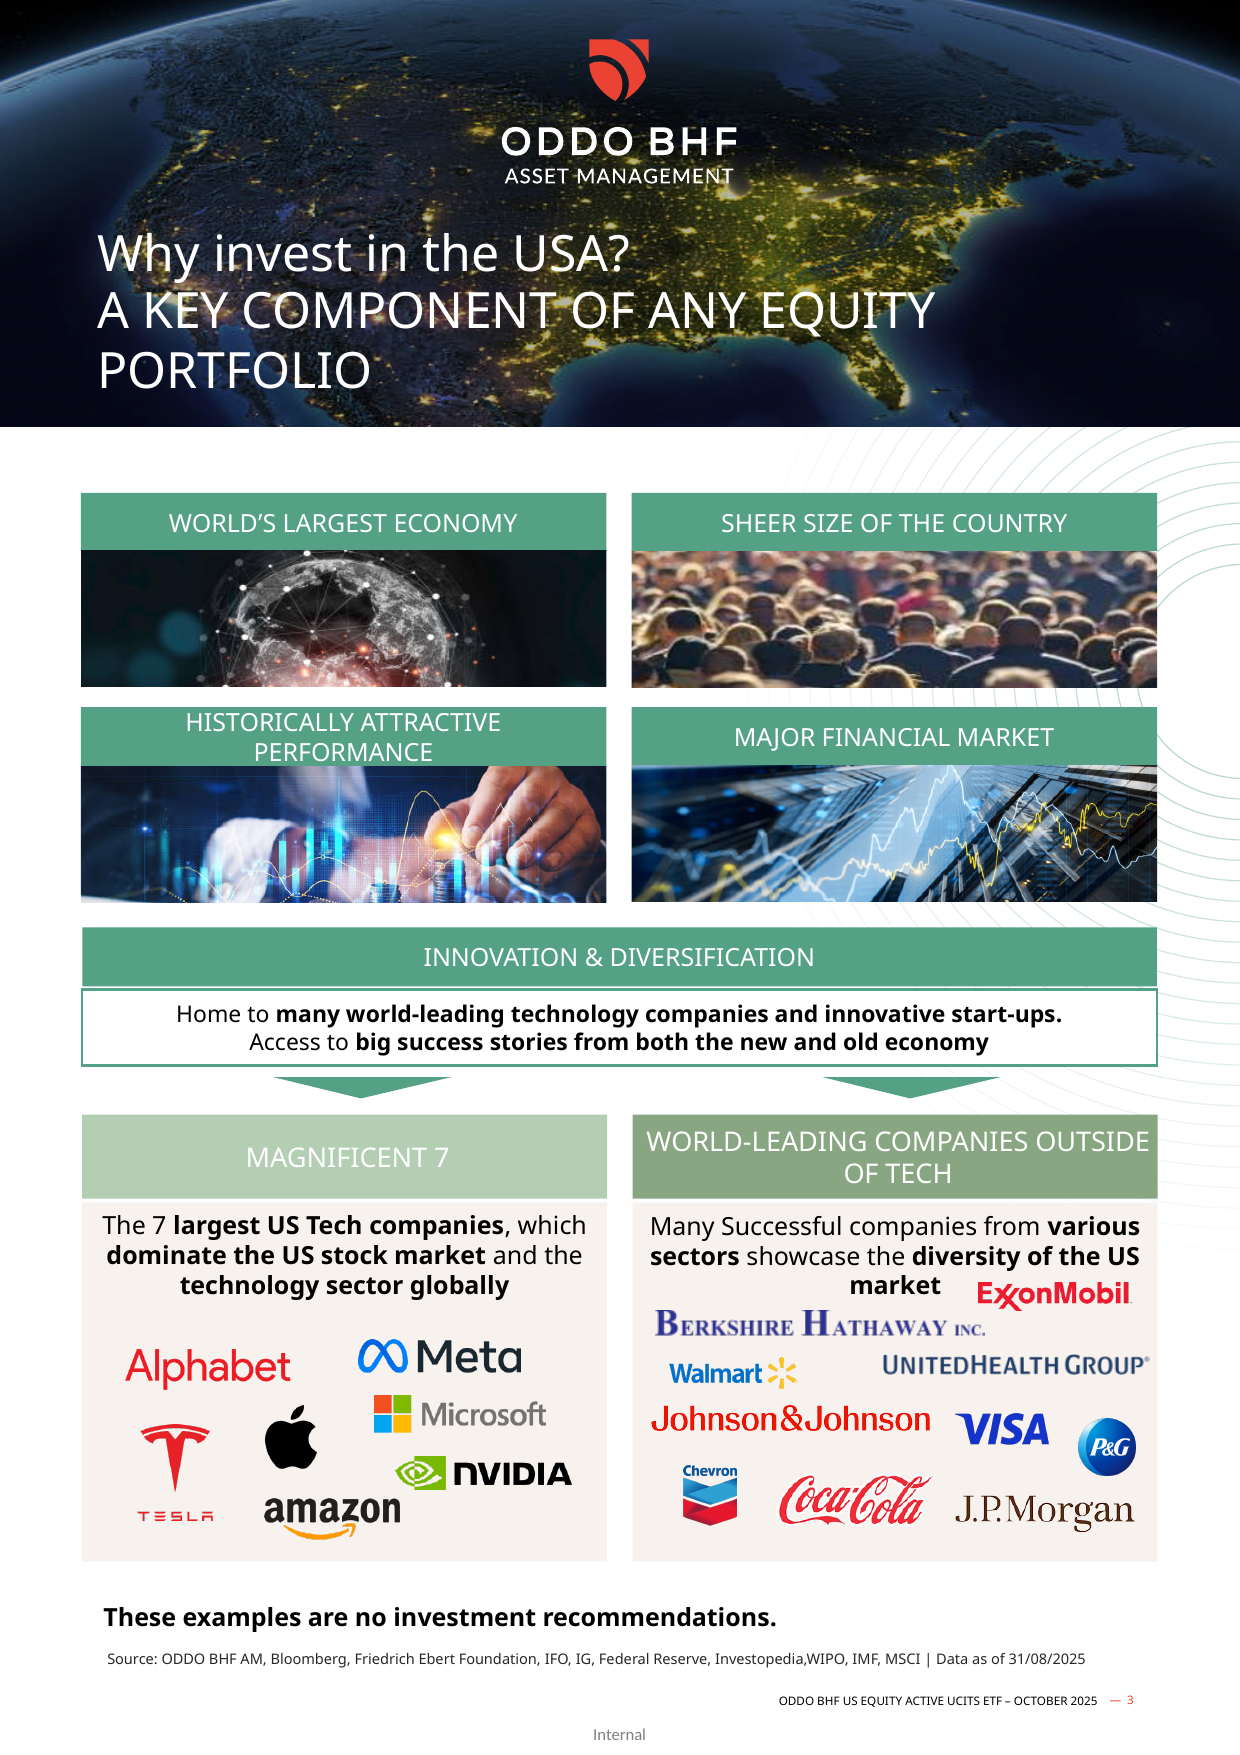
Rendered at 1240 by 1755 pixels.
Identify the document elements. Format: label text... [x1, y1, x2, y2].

text_box Home to many world-leading technology companies and innovative start-ups. Access to big success stories from both the new and old economy [81, 988, 1158, 1067]
text_box World-leading companies outside of tech [632, 1114, 1158, 1199]
text_box The 7 largest US Tech companies, which dominate the US stock market and the technology sector globally [81, 1201, 608, 1563]
text_box Many Successful companies from various sectors showcase the diversity of the US market [632, 1202, 1159, 1563]
text_box Historically attractive performance [80, 706, 607, 766]
text_box These examples are no investment recommendations. [88, 1594, 1220, 1639]
text_box [272, 1076, 452, 1100]
text_box Magnificent 7 [82, 1114, 608, 1199]
text_box [822, 1076, 1001, 1100]
text_box ODDO BHF US Equity Active UCITS ETF – October 2025 [622, 1688, 1098, 1713]
picture [0, 0, 1240, 1755]
text_box Source: ODDO BHF AM, Bloomberg, Friedrich Ebert Foundation, IFO, IG, Federal Reserve, Investopedia,WIPO, IMF, MSCI | Data as of 31/08/2025 [107, 1651, 1135, 1668]
text_box Major Financial Market [631, 706, 1158, 765]
text_box Innovation & Diversification [81, 926, 1158, 987]
text_box Sheer Size of the Country [631, 492, 1158, 551]
text_box World’s largest economy [80, 492, 607, 550]
